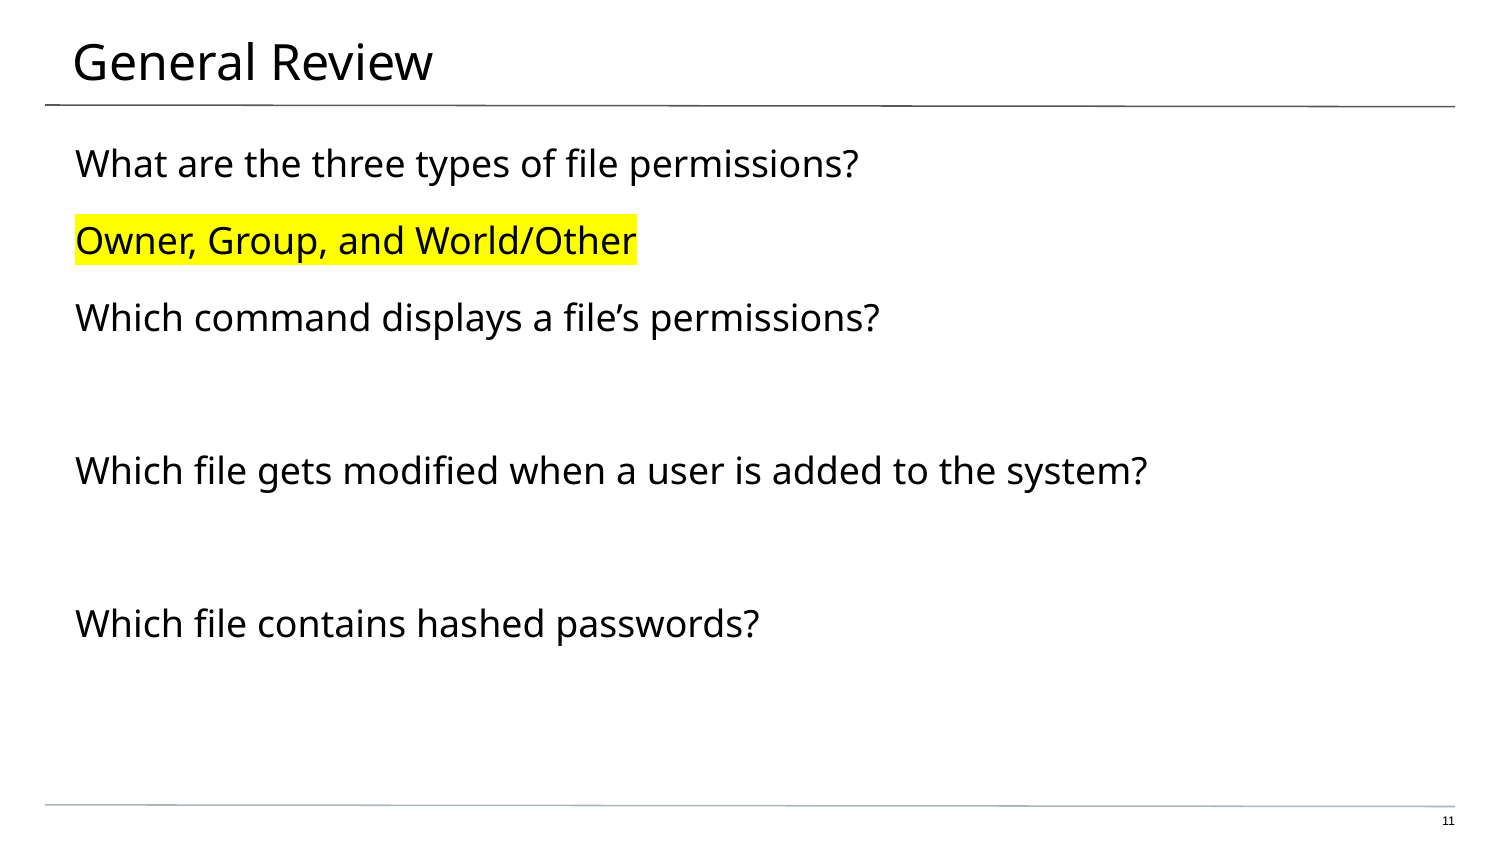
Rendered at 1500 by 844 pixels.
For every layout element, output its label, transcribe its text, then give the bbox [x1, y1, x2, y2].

slide_number 11 [1412, 813, 1455, 831]
title General Review [0, 0, 1500, 88]
list What are the three types of file permissions? Owner, Group, and World/Other Which command displays a file’s permissions? Which file gets modified when a user is added to the system? Which file contains hashed passwords? [0, 133, 1500, 805]
